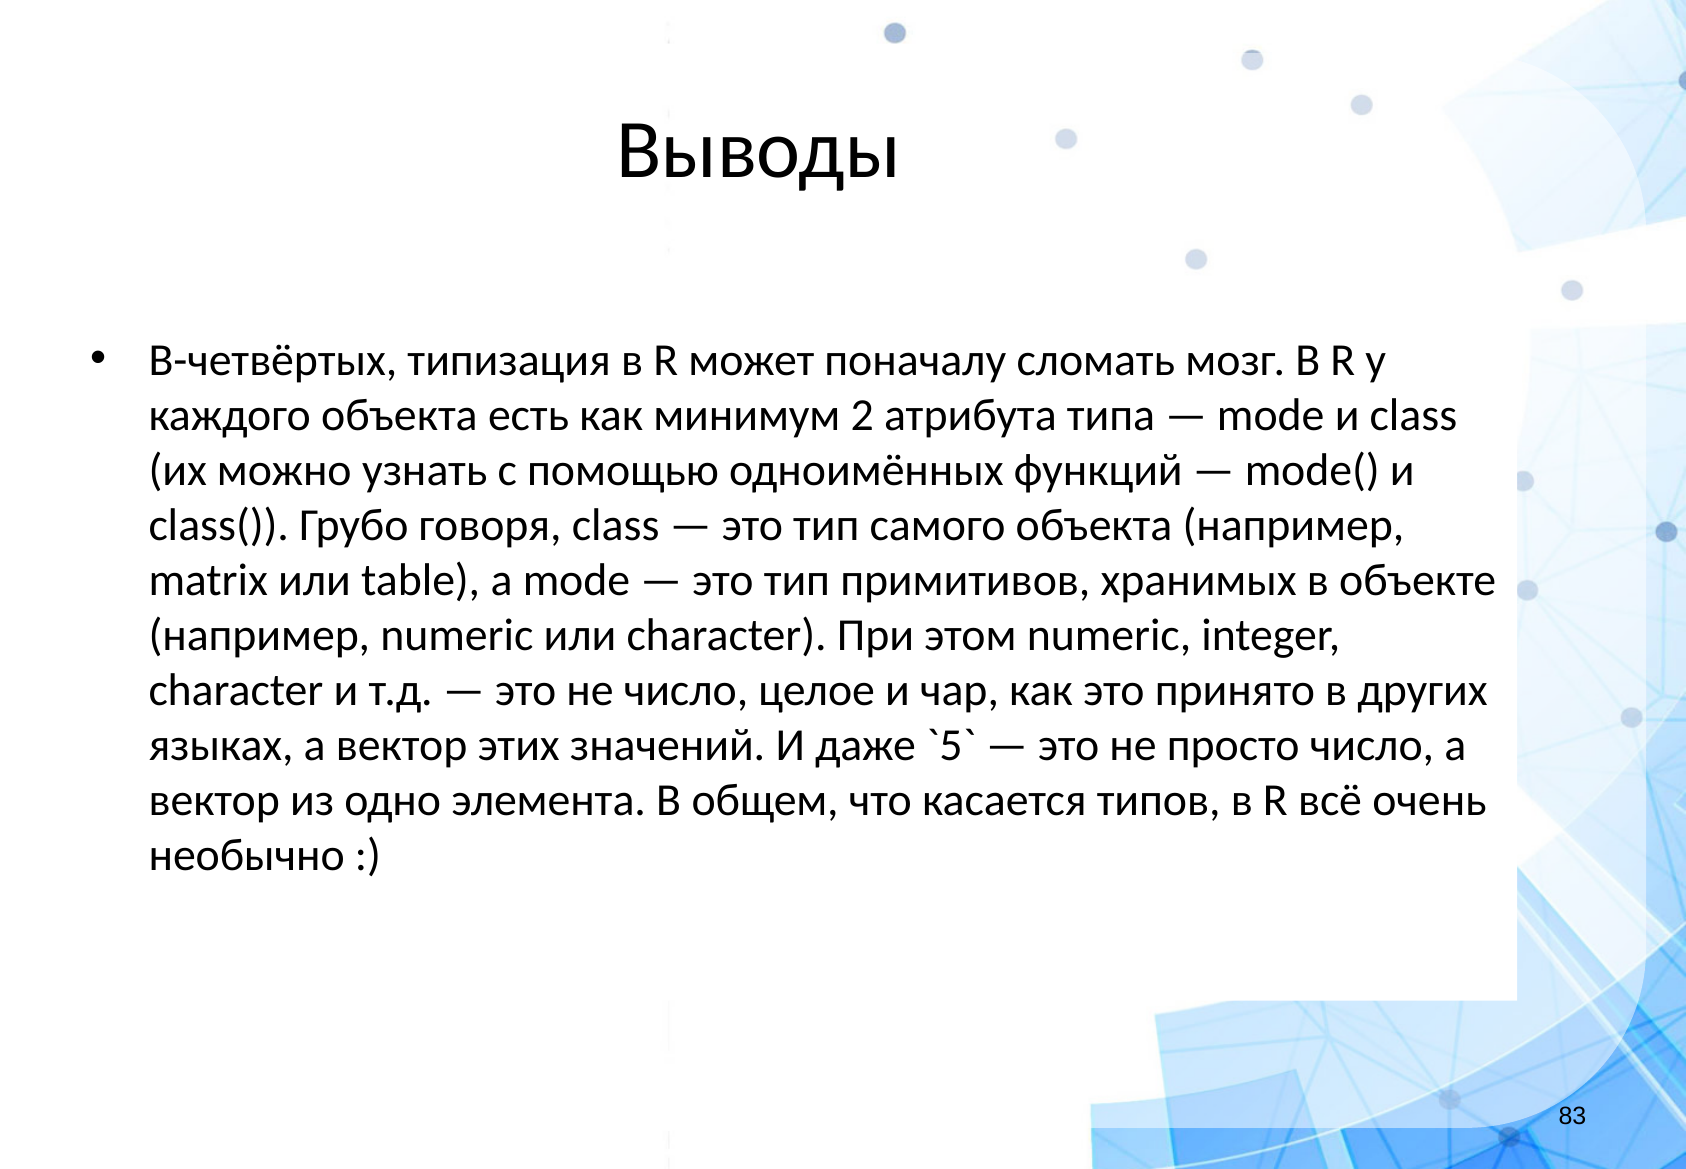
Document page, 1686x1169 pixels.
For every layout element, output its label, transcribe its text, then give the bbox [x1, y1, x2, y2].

picture [0, 0, 1686, 1169]
list В-четвёртых, типизация в R может поначалу сломать мозг. В R у каждого объекта есть как минимум 2 атрибута типа — mode и class (их можно узнать с помощью одноимённых функций — mode() и class()). Грубо говоря, class — это тип самого объекта (например, matrix или table), а mode — это тип примитивов, хранимых в объекте (например, numeric или character). При этом numeric, integer, character и т.д. — это не число, целое и чар, как это принято в других языках, а вектор этих значений. И даже `5` — это не просто число, а вектор из одно элемента. В общем, что касается типов, в R всё очень необычно :) [75, 322, 1518, 1001]
text_box [39, 60, 1647, 1128]
text_box ‹#› [1468, 1083, 1602, 1146]
title Выводы [0, 46, 1518, 242]
